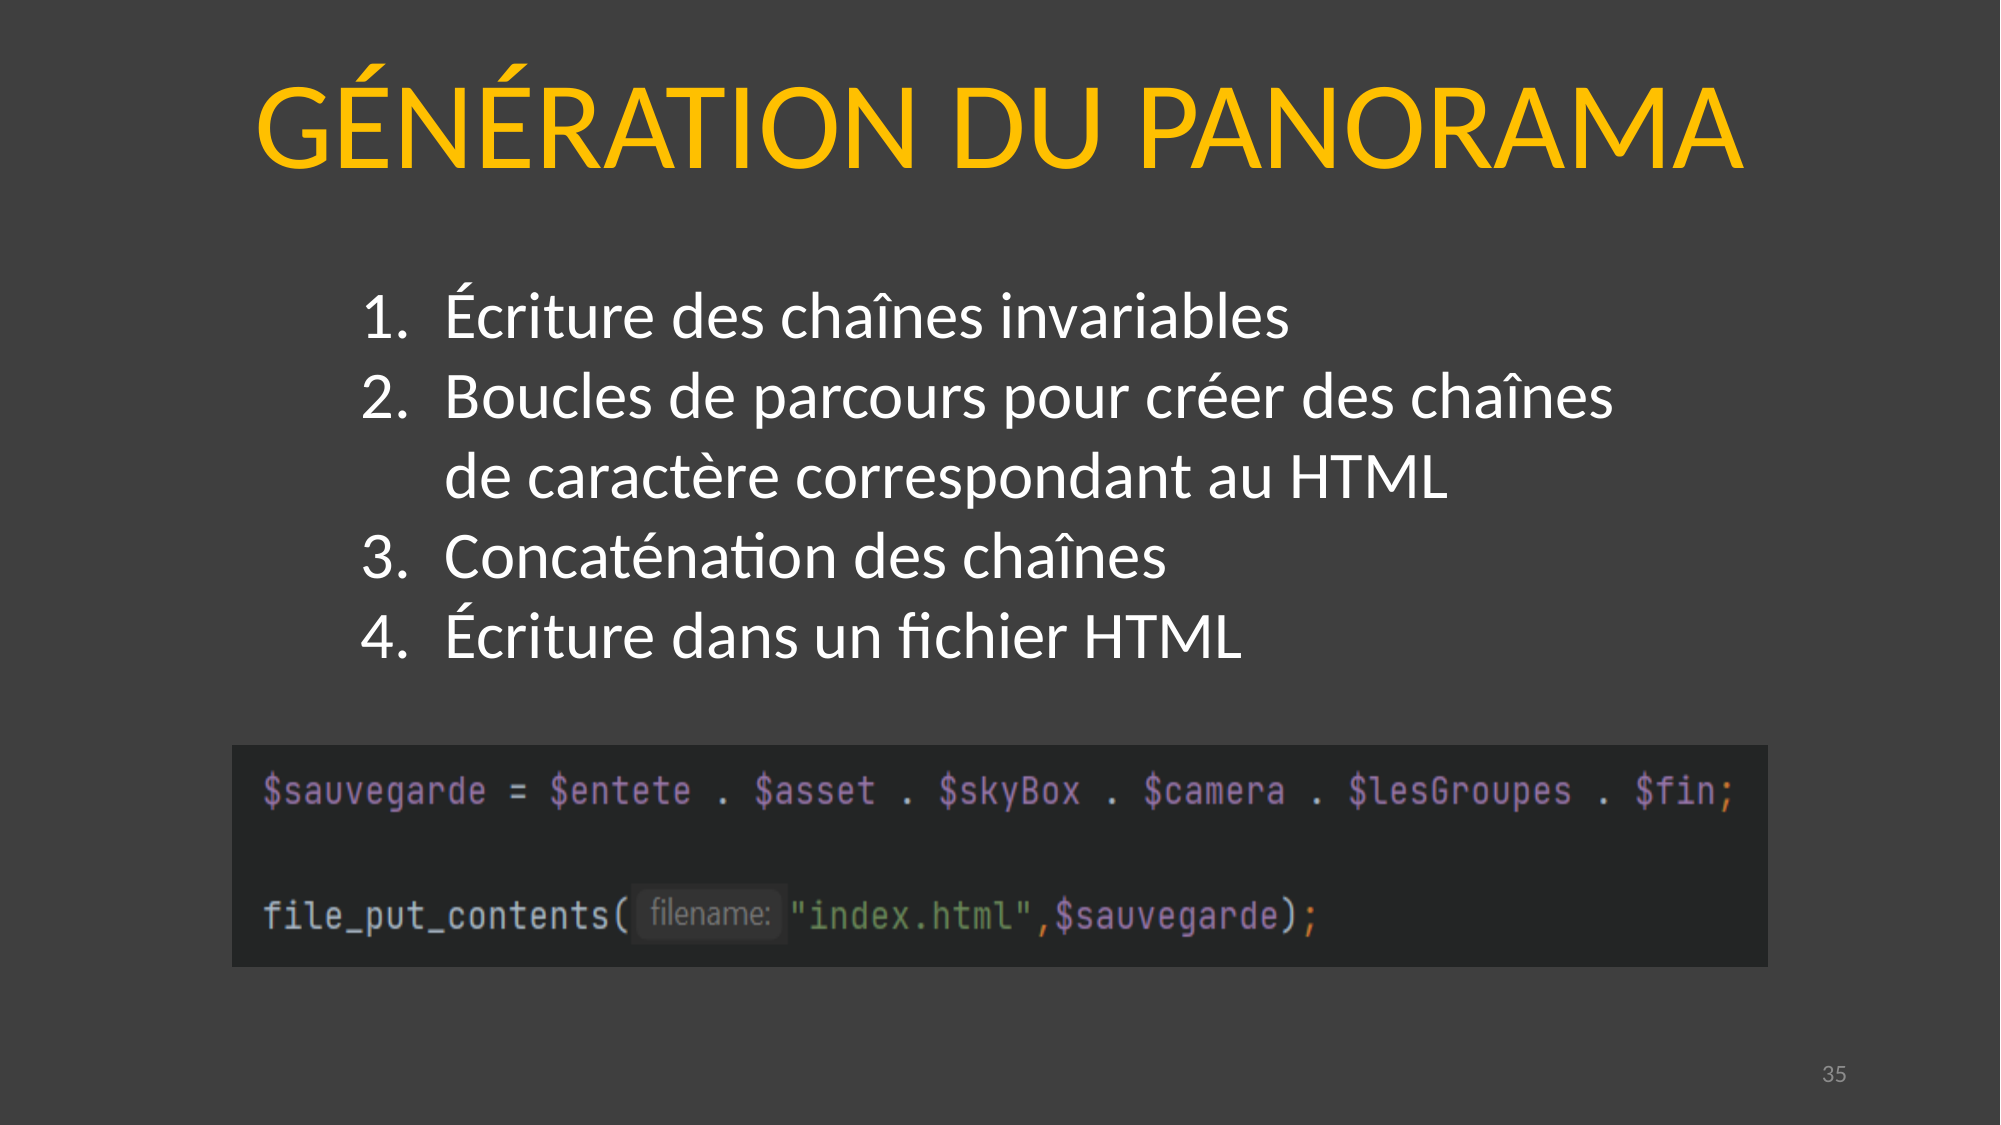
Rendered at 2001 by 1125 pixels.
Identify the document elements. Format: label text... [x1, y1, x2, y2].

text_box Écriture des chaînes invariables Boucles de parcours pour créer des chaînes de caractère correspondant au HTML Concaténation des chaînes Écriture dans un fichier HTML [345, 264, 1711, 679]
picture [232, 745, 1768, 967]
title GÉNÉRATION DU PANORAMA [117, 4, 1883, 203]
slide_number 35 [1412, 1042, 1863, 1103]
